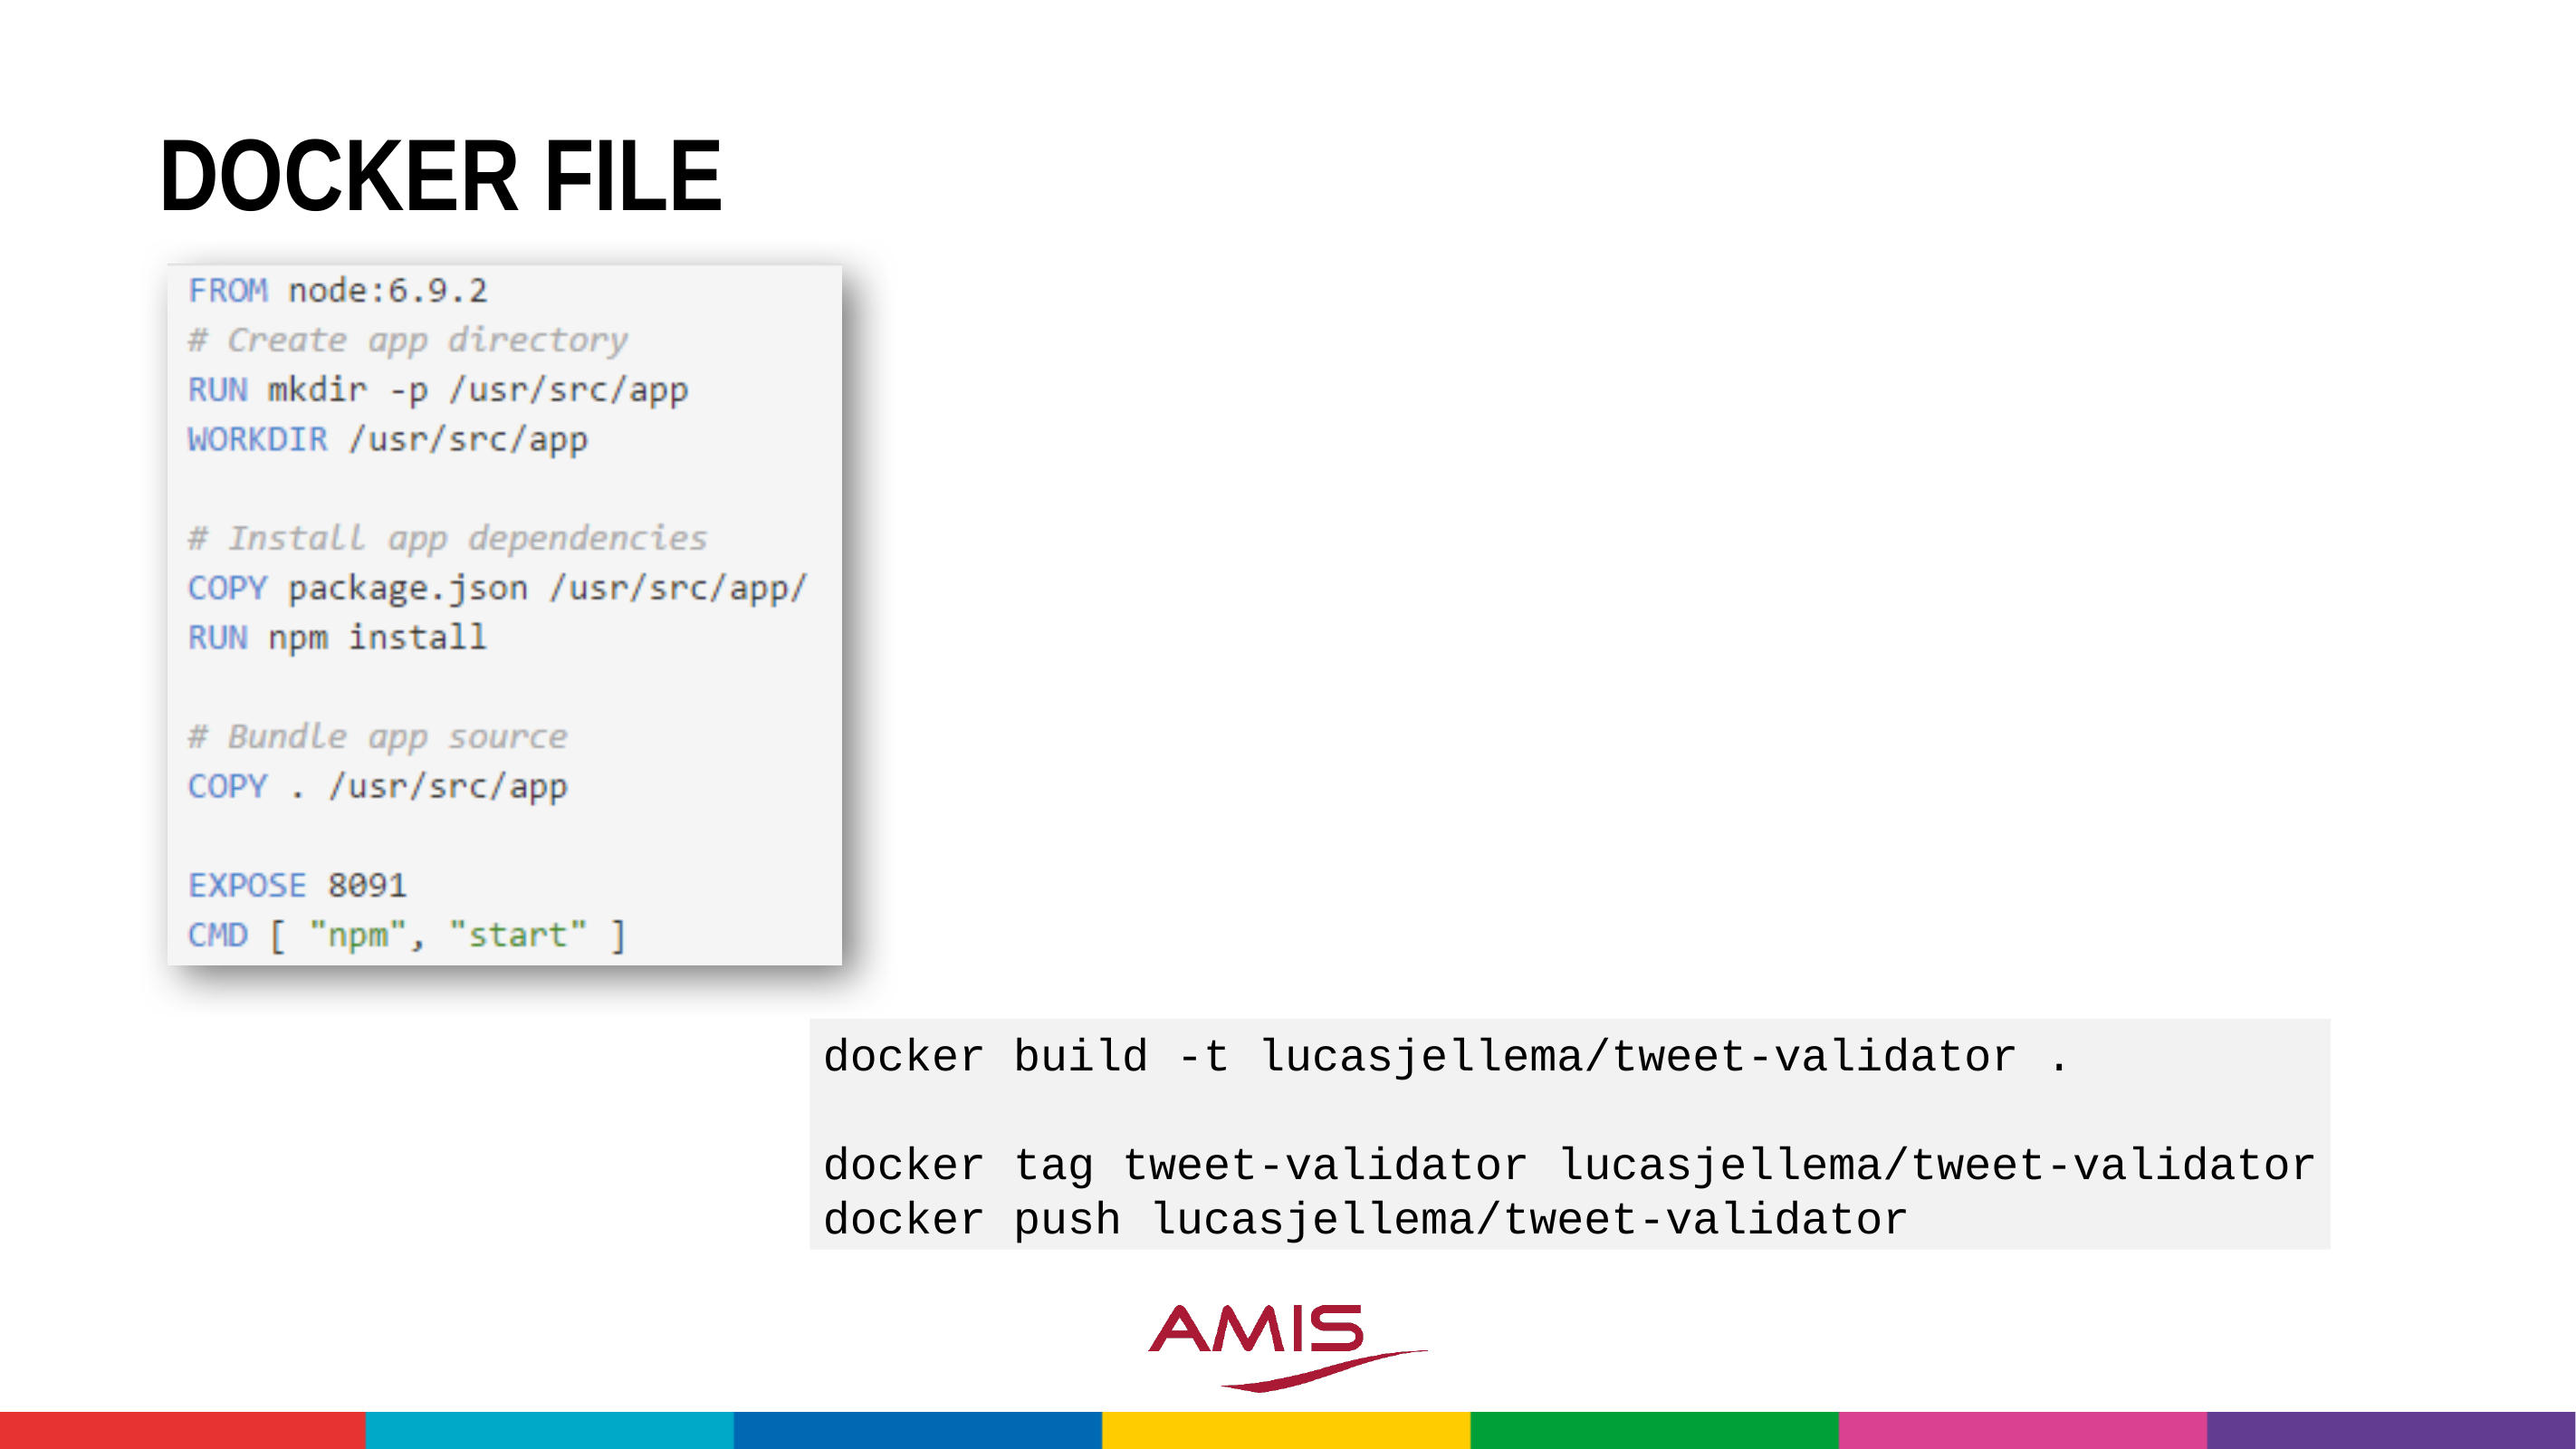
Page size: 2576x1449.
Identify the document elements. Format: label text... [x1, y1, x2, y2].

picture [168, 264, 842, 965]
picture [1148, 1305, 1428, 1393]
title Docker File [145, 125, 2059, 326]
text_box docker build -t lucasjellema/tweet-validator . docker tag tweet-validator lucasjellema/tweet-validator docker push lucasjellema/tweet-validator [809, 1018, 2331, 1250]
picture [735, 1412, 2576, 1449]
picture [0, 1412, 733, 1449]
